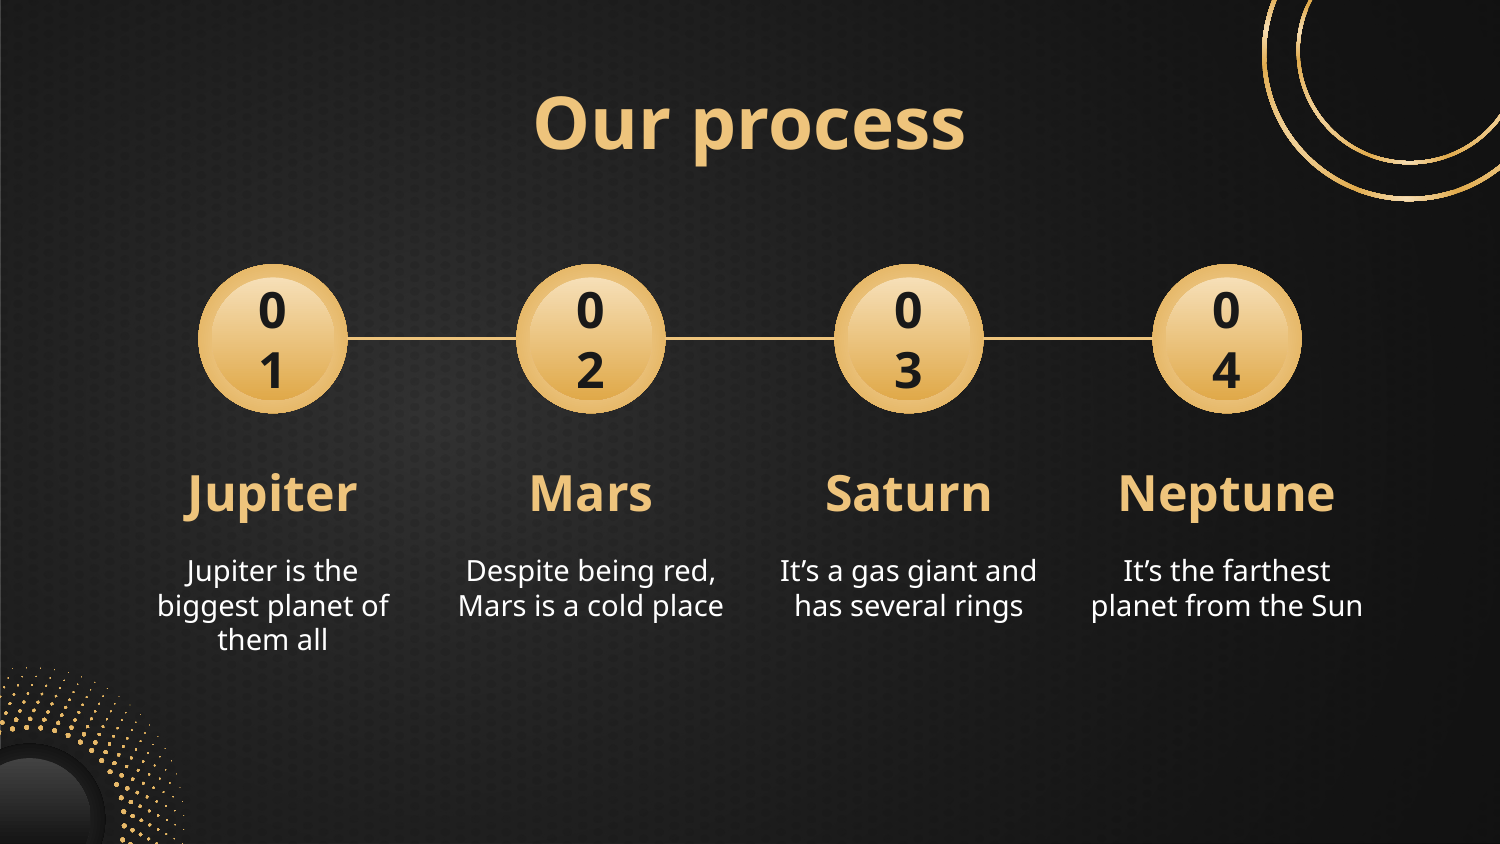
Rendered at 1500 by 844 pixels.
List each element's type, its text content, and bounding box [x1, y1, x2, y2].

title Our process [118, 72, 1382, 167]
text_box Despite being red, Mars is a cold place [436, 536, 746, 661]
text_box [1152, 264, 1302, 414]
text_box Mars [436, 450, 746, 536]
text_box It’s the farthest planet from the Sun [1072, 536, 1382, 661]
text_box Jupiter is the biggest planet of them all [118, 536, 428, 661]
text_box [834, 264, 984, 414]
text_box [516, 264, 666, 414]
text_box It’s a gas giant and has several rings [754, 536, 1064, 661]
text_box Jupiter [118, 450, 428, 536]
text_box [198, 264, 348, 414]
text_box Saturn [754, 450, 1064, 536]
text_box Neptune [1072, 450, 1382, 536]
